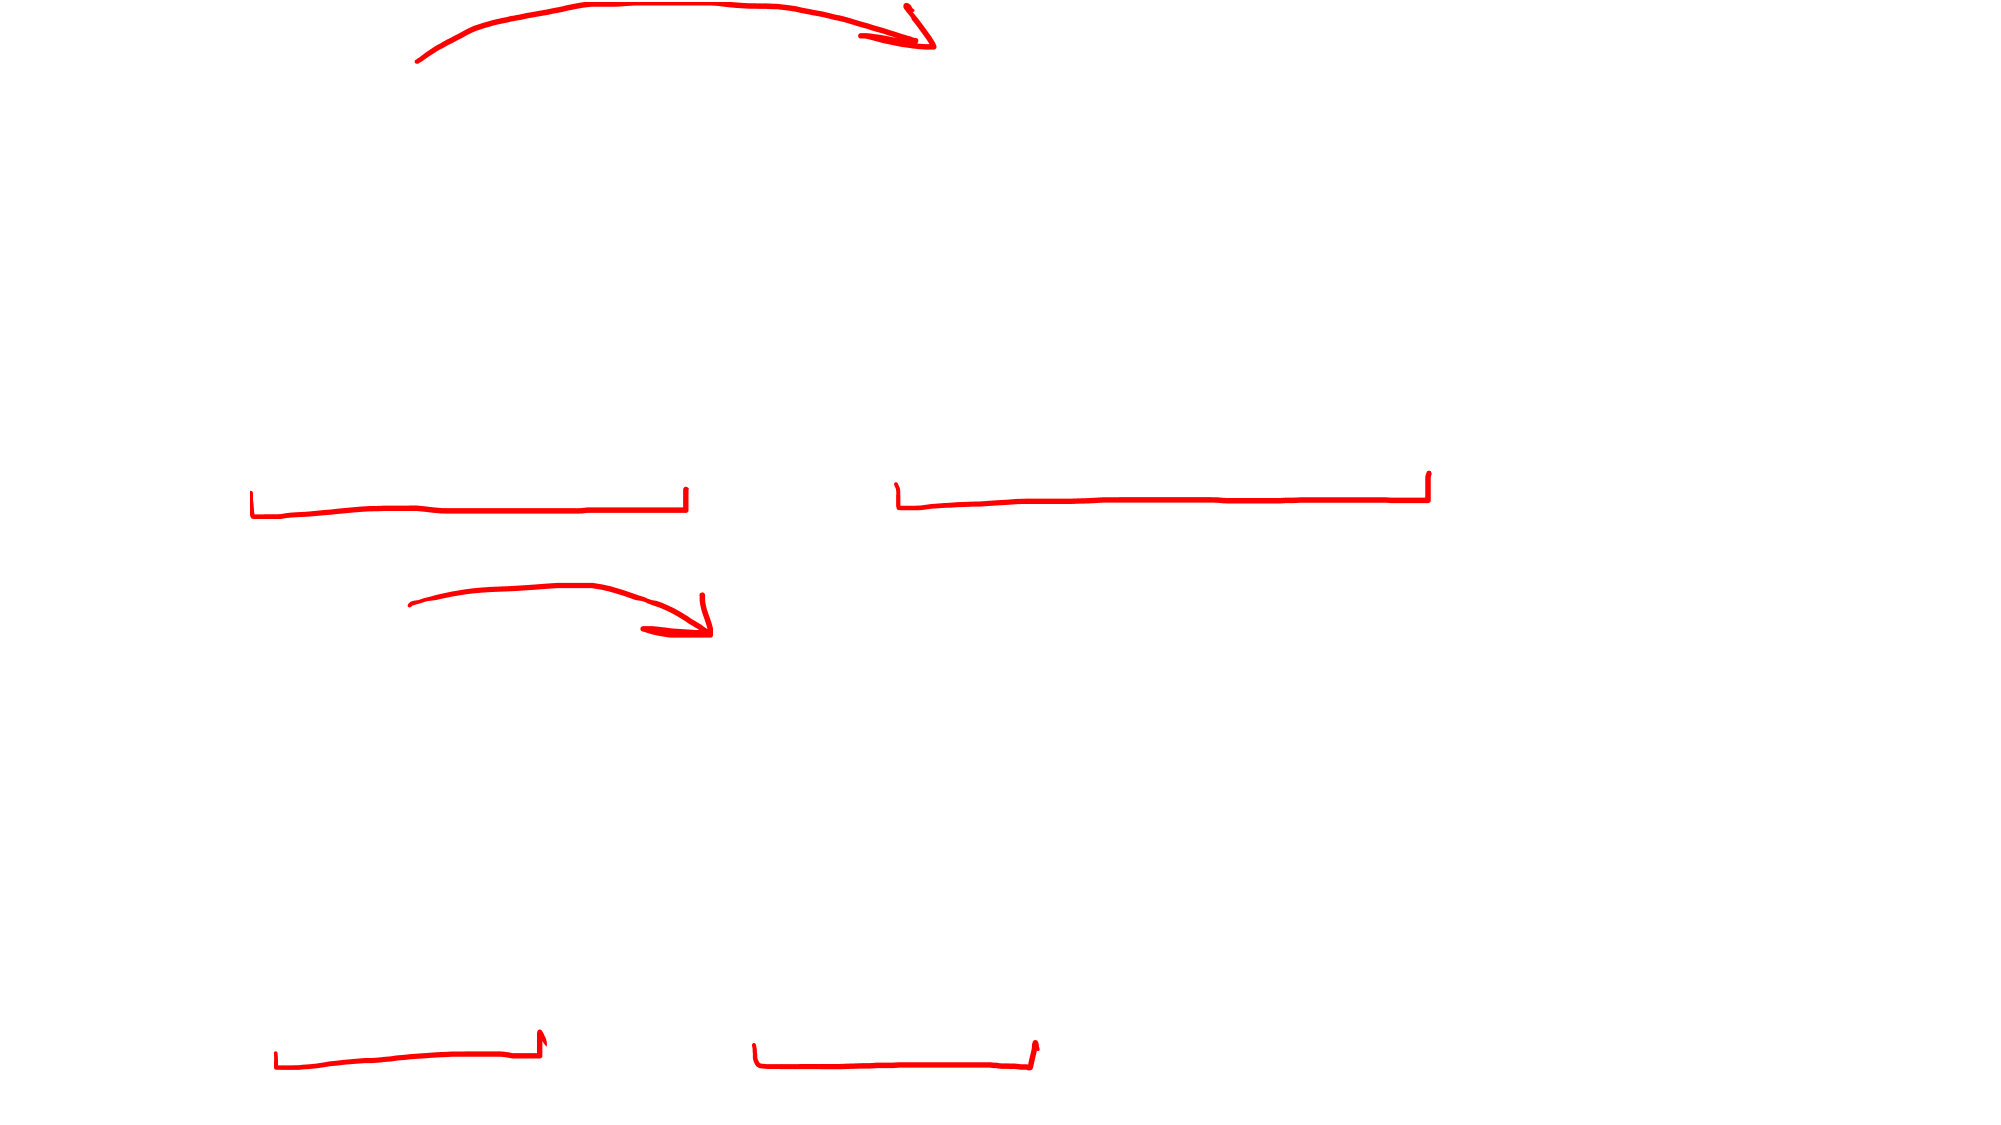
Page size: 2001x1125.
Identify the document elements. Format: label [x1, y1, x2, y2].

picture [250, 2, 1440, 1079]
